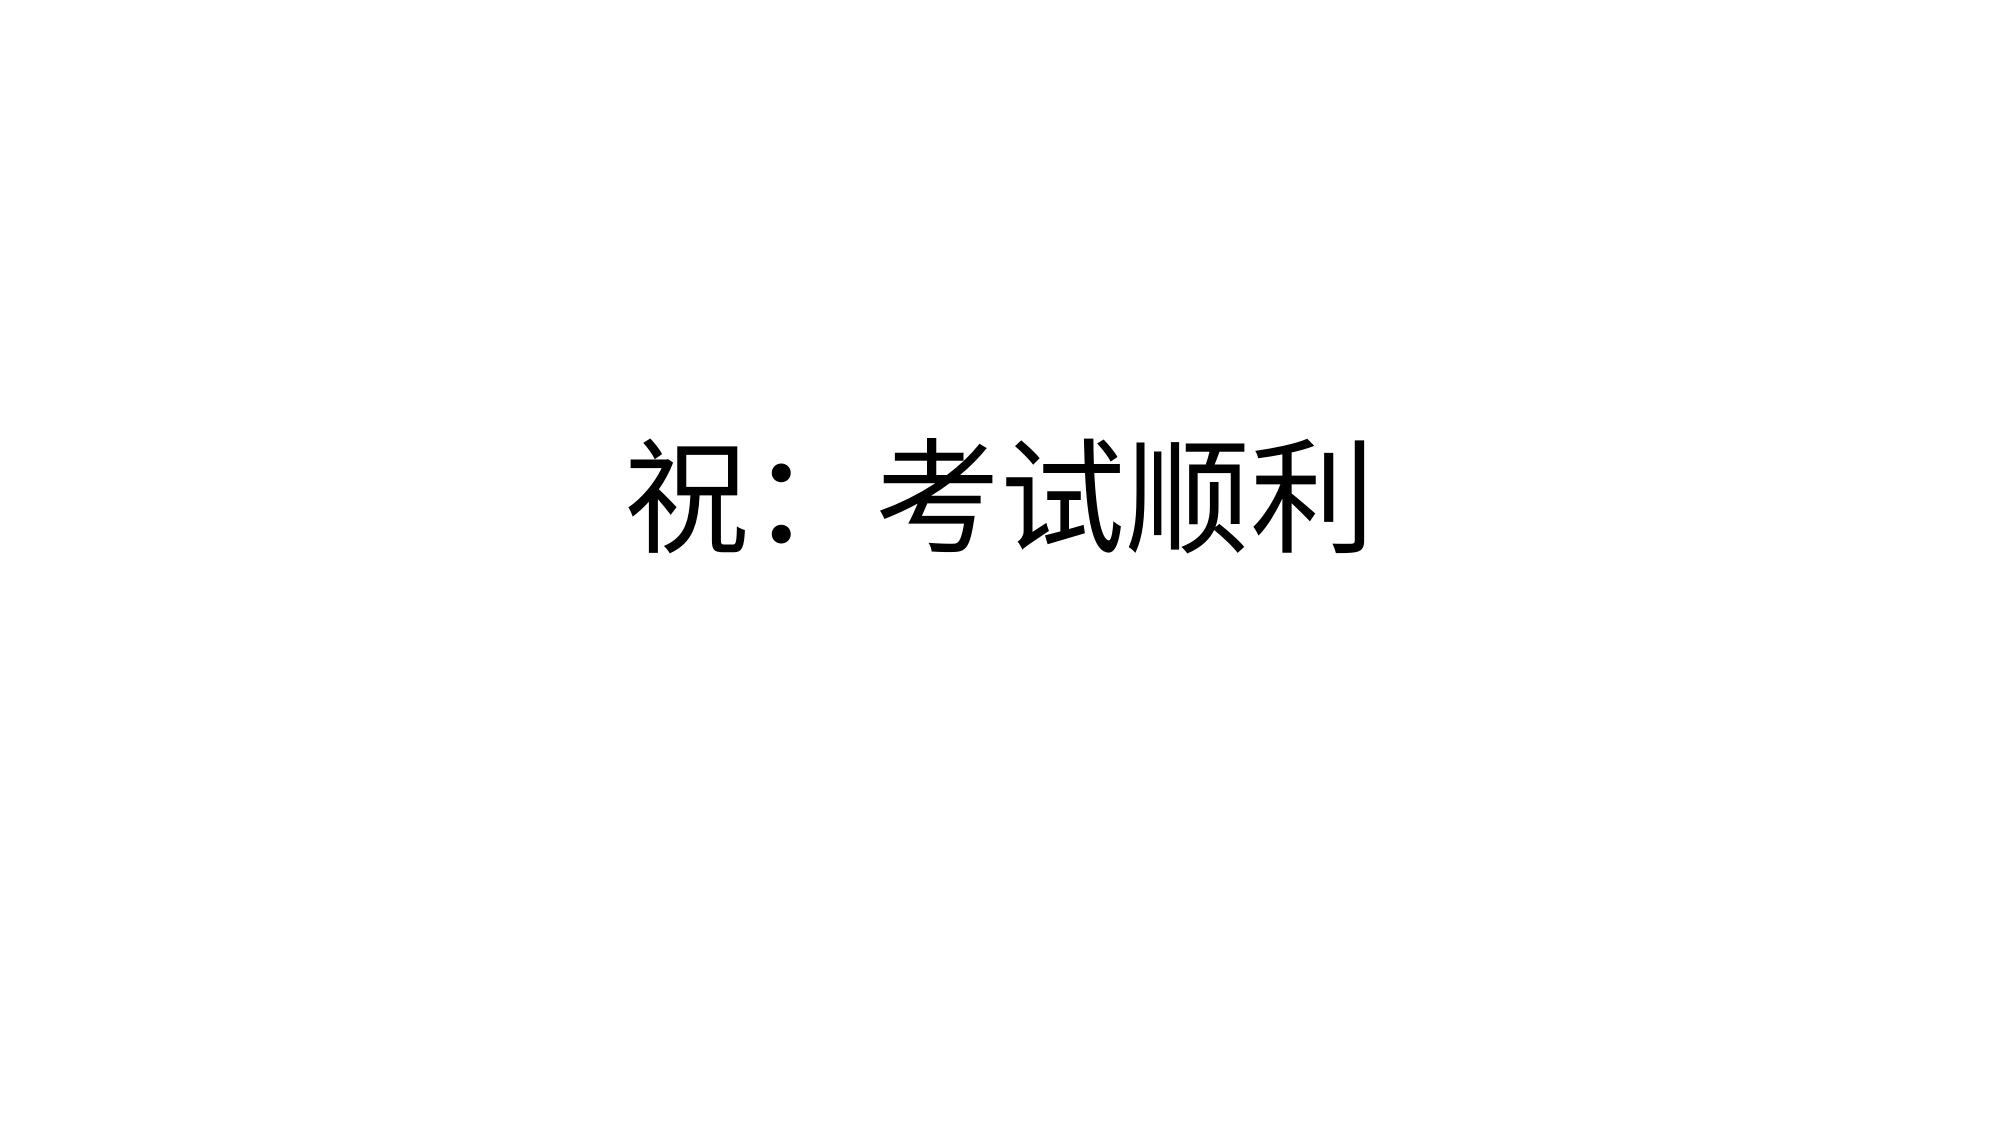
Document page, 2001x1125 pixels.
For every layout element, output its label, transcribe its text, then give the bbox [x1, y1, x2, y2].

title 祝：考试顺利 [249, 217, 1750, 576]
